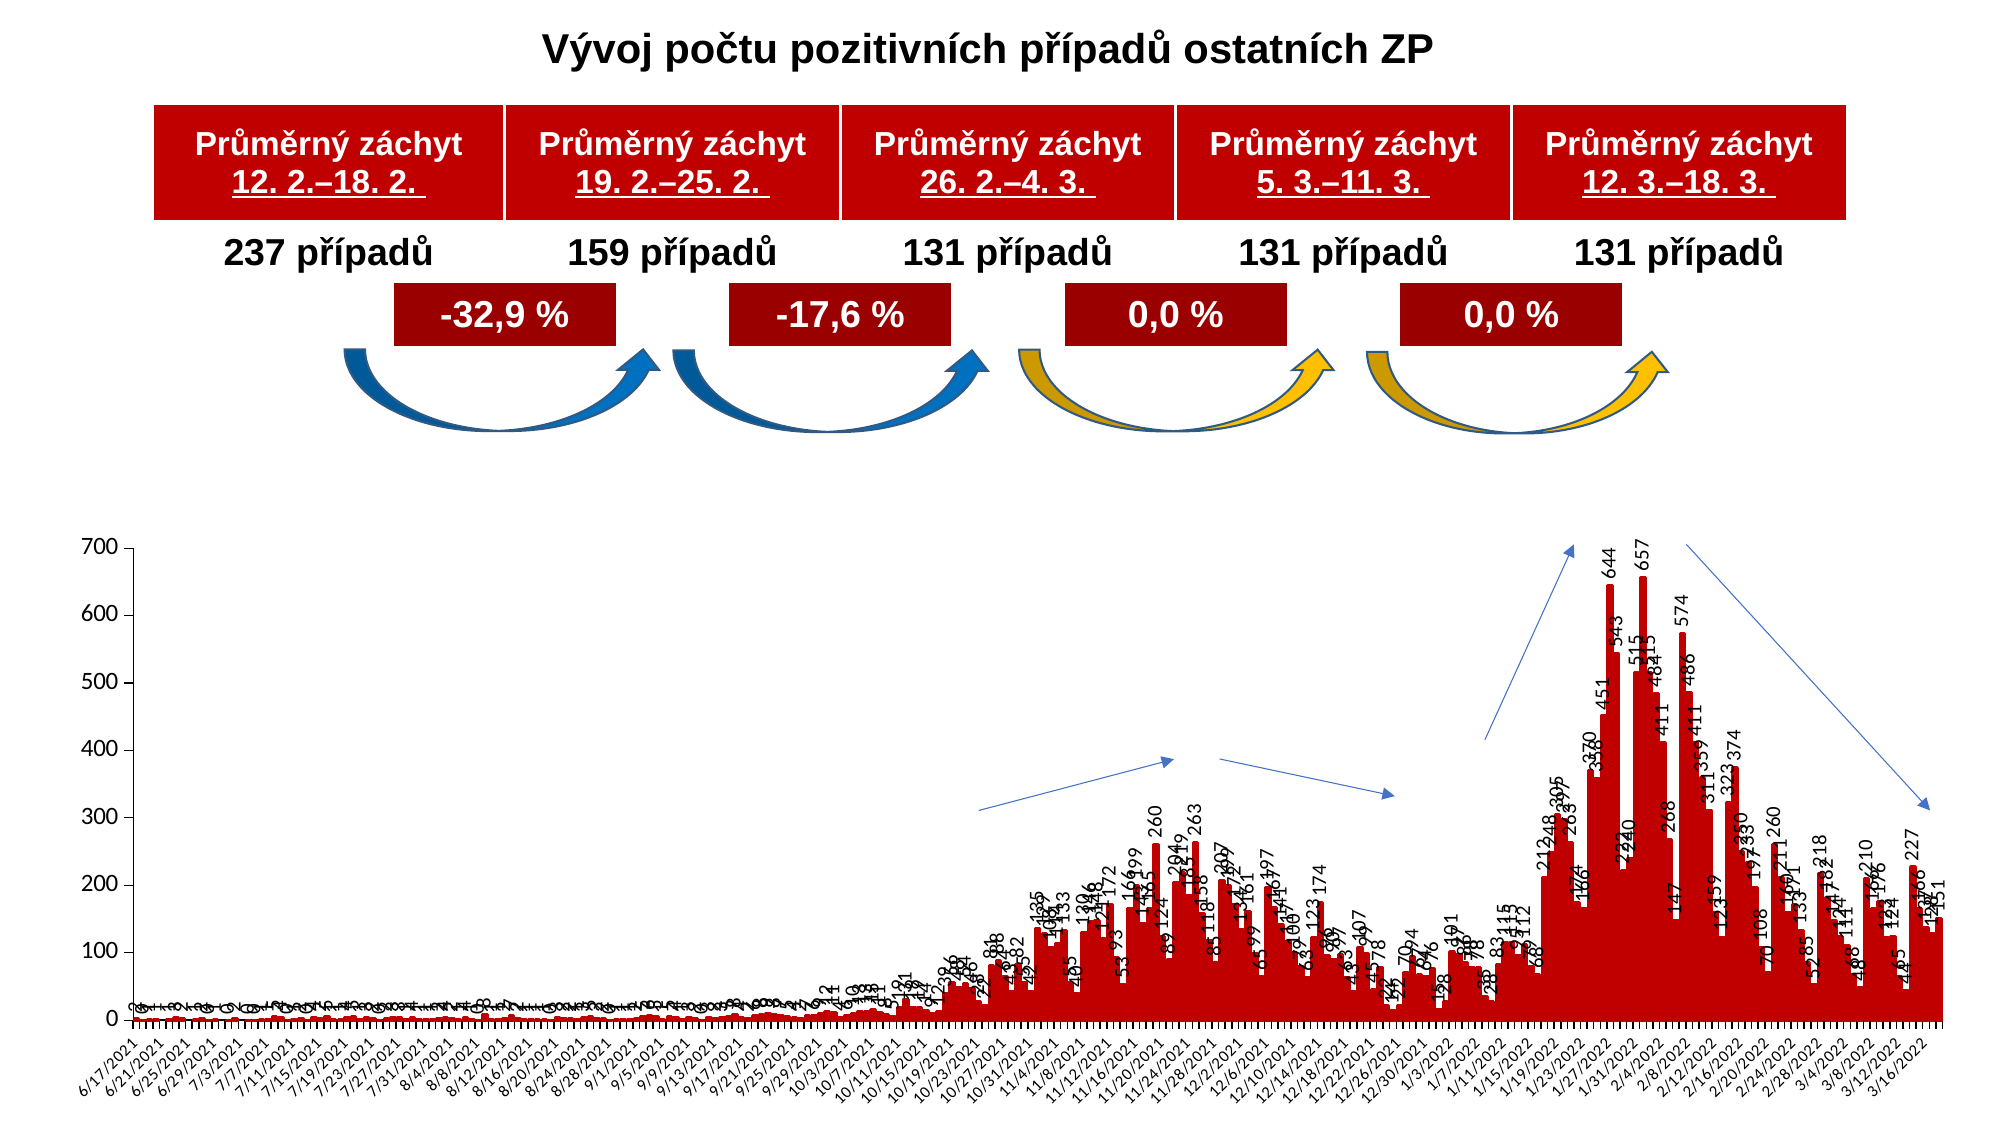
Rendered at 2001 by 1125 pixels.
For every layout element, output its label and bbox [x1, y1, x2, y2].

table_header [154, 105, 503, 163]
table_cell [1177, 223, 1510, 281]
table_cell [506, 223, 839, 281]
chart [9, 471, 1983, 1125]
table_header [506, 105, 839, 163]
table_cell [1177, 163, 1510, 220]
table_cell [154, 223, 504, 281]
table_cell [153, 283, 1847, 470]
text_box [57, 14, 1919, 80]
table_cell [841, 223, 1175, 281]
table_cell [1513, 163, 1846, 220]
table_cell [1512, 223, 1846, 281]
table_cell [842, 163, 1174, 220]
text_box [672, 348, 990, 434]
table_header [842, 105, 1174, 163]
table_cell [506, 163, 839, 220]
table_header [1513, 105, 1846, 163]
text_box [343, 347, 662, 433]
text_box [978, 544, 1931, 811]
text_box [1365, 350, 1671, 435]
table_header [1177, 105, 1510, 163]
text_box [1018, 348, 1336, 433]
table_cell [154, 163, 503, 220]
